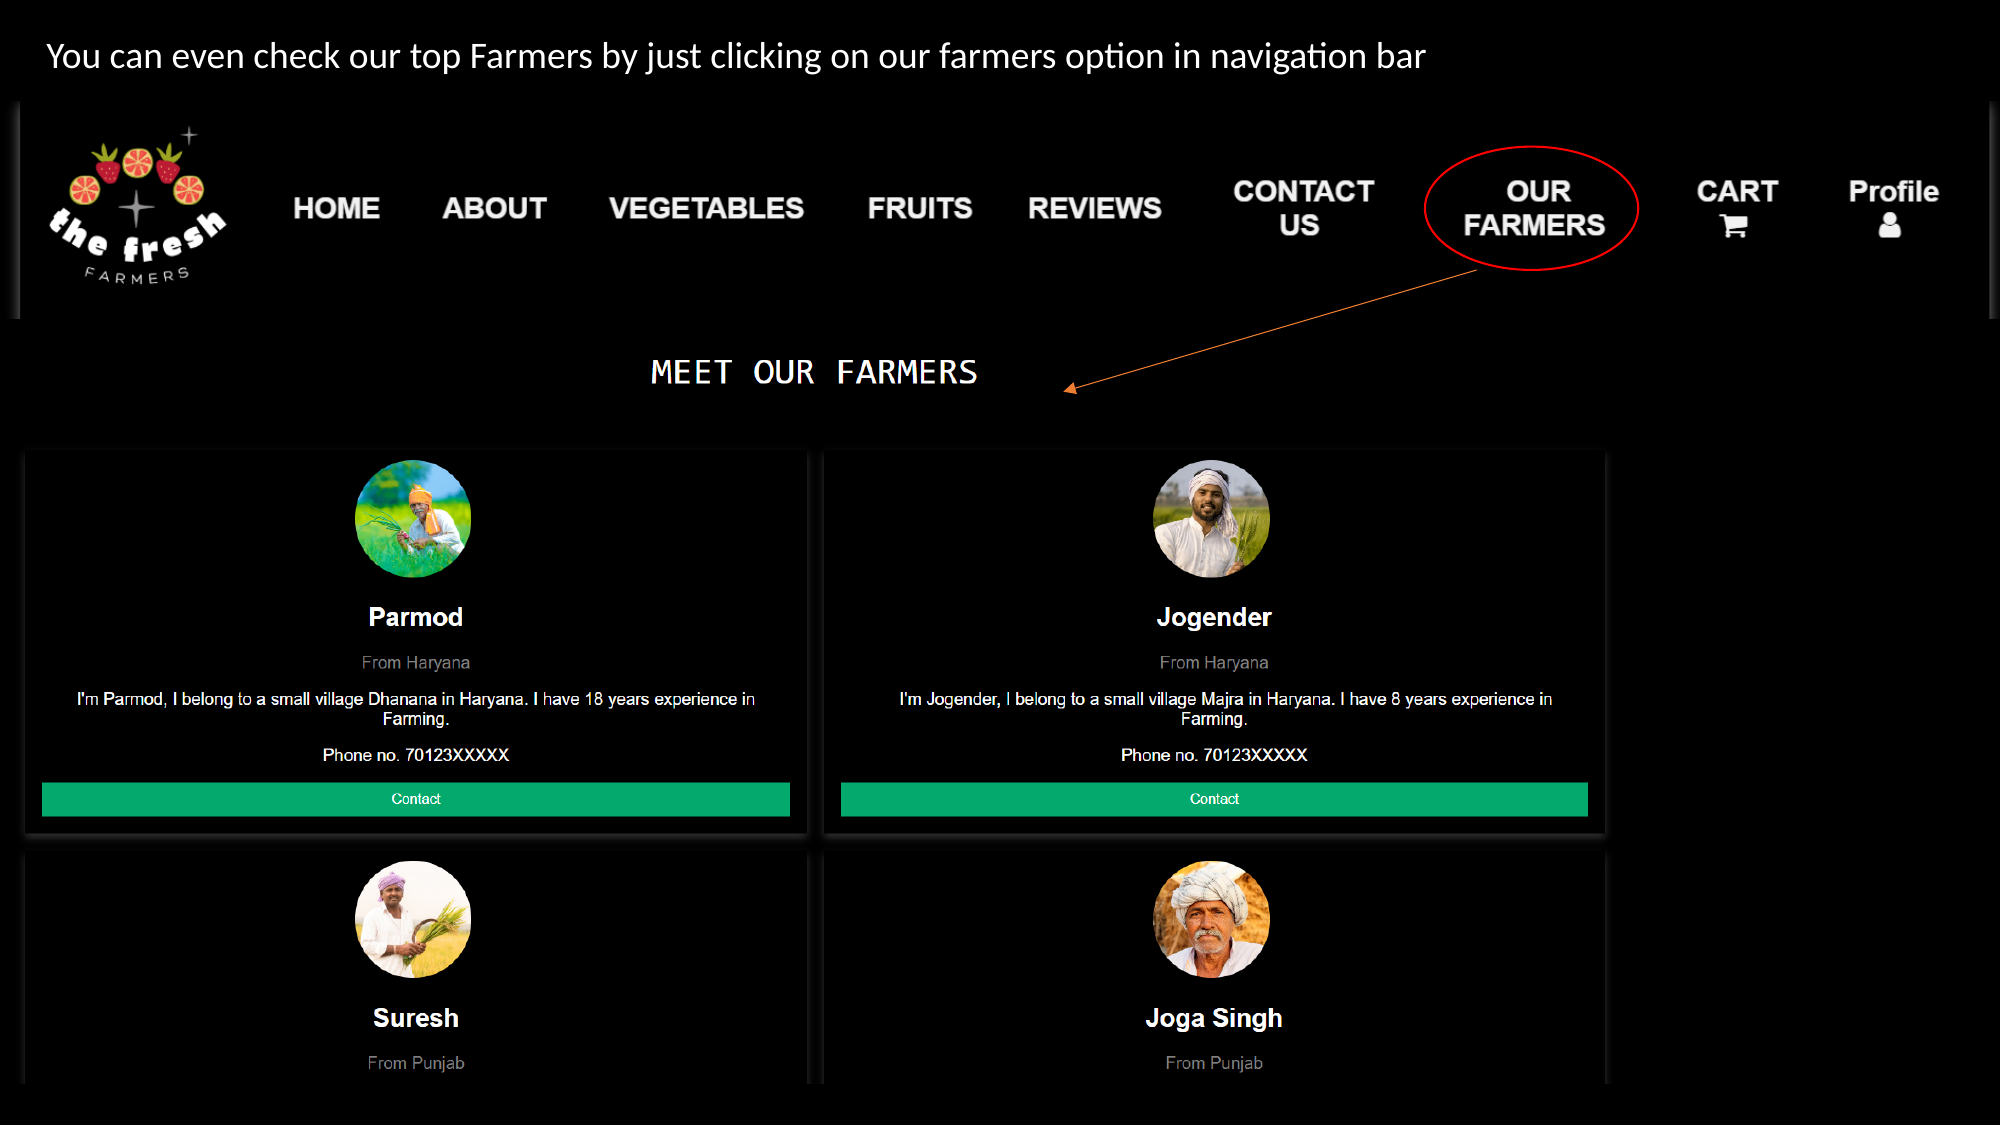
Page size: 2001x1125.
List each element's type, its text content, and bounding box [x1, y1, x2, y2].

picture [13, 338, 1613, 1084]
picture [0, 101, 2000, 319]
text_box You can even check our top Farmers by just clicking on our farmers option in navigation bar [31, 23, 1444, 83]
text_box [1063, 269, 1477, 392]
